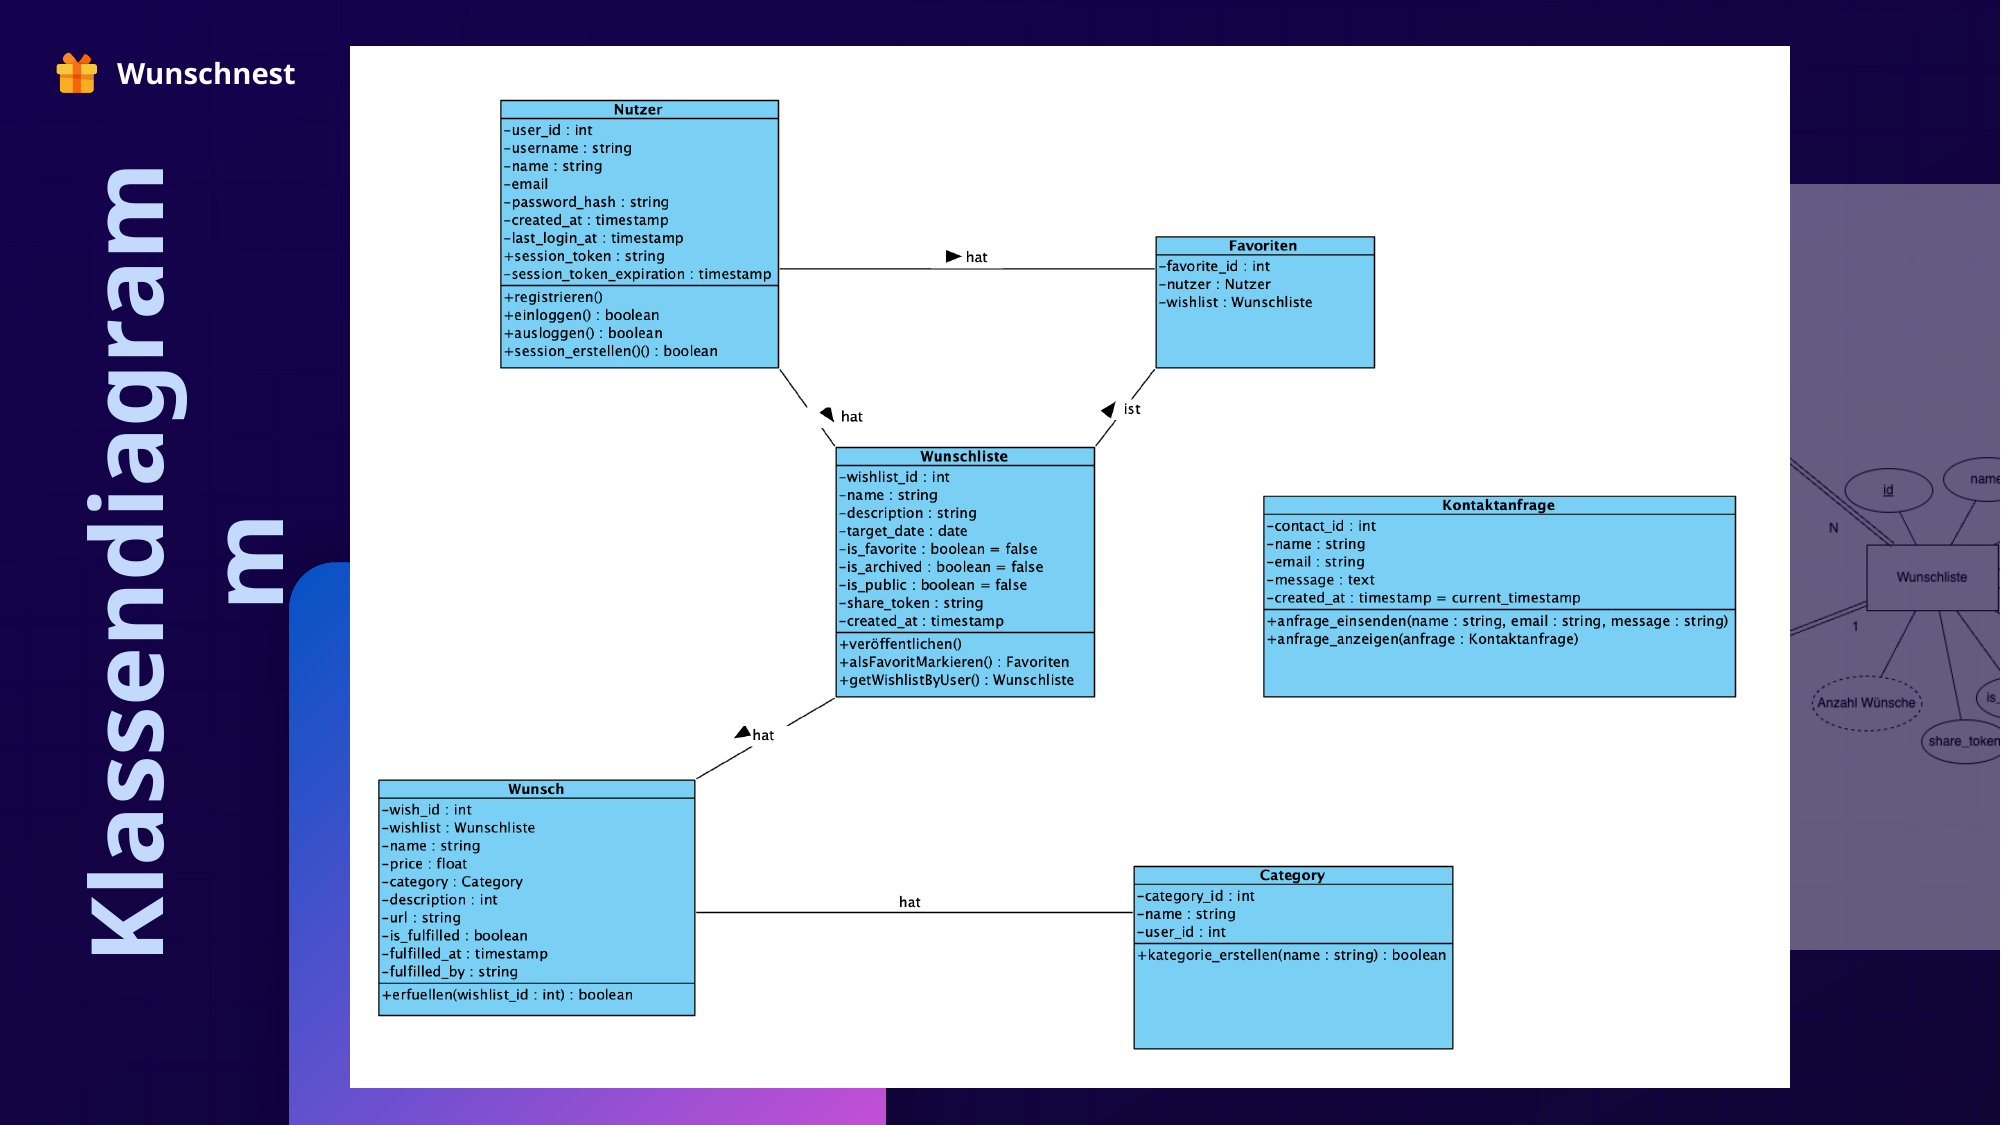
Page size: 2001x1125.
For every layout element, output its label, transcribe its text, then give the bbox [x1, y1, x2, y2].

text_box Wunschnest [102, 47, 332, 98]
text_box Klassendiagramm [55, 145, 311, 980]
picture [0, 0, 2000, 1125]
